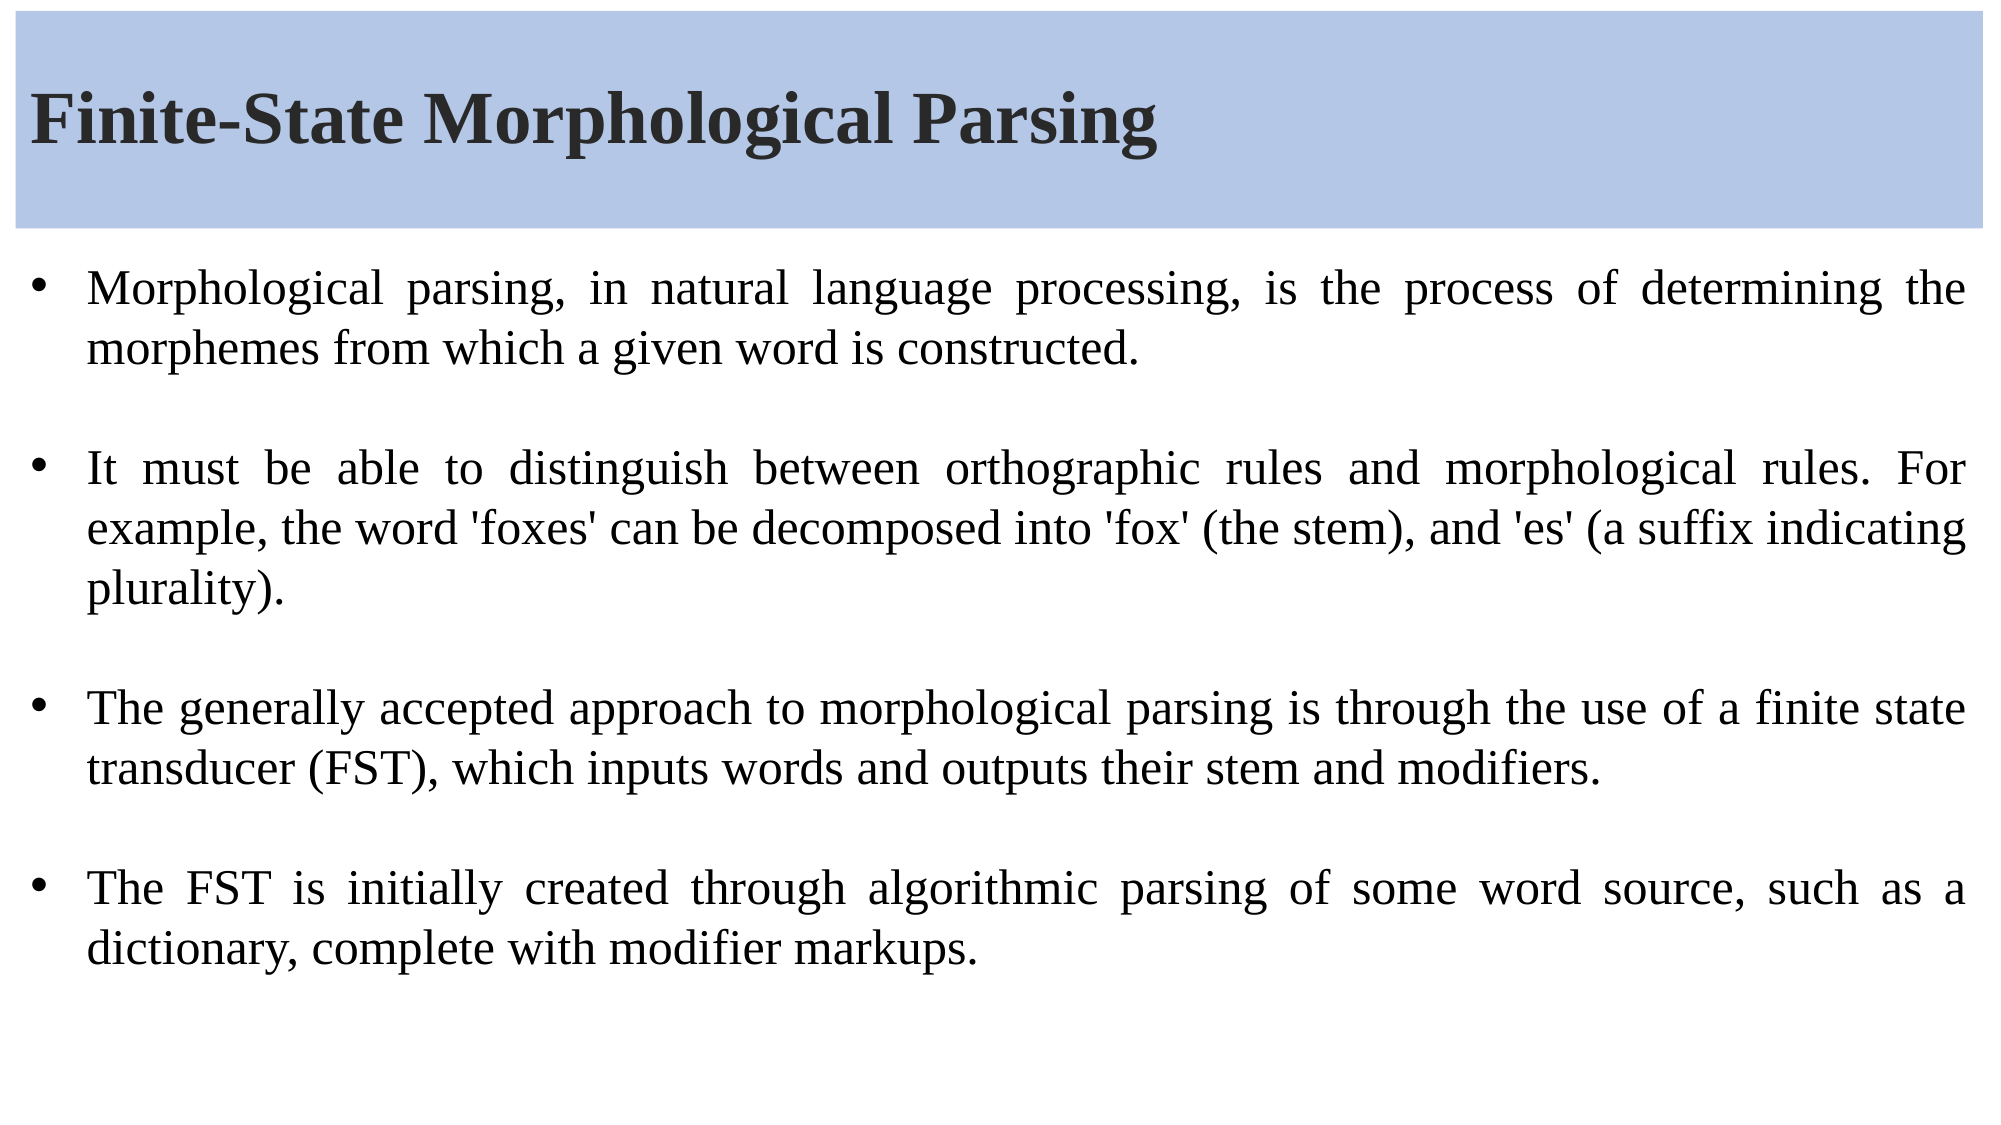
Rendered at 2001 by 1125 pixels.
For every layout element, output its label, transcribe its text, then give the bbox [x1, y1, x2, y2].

title Finite-State Morphological Parsing [15, 10, 1983, 229]
text_box Morphological parsing, in natural language processing, is the process of determining the morphemes from which a given word is constructed. It must be able to distinguish between orthographic rules and morphological rules. For example, the word 'foxes' can be decomposed into 'fox' (the stem), and 'es' (a suffix indicating plurality). The generally accepted approach to morphological parsing is through the use of a finite state transducer (FST), which inputs words and outputs their stem and modifiers. The FST is initially created through algorithmic parsing of some word source, such as a dictionary, complete with modifier markups. [15, 247, 1983, 982]
